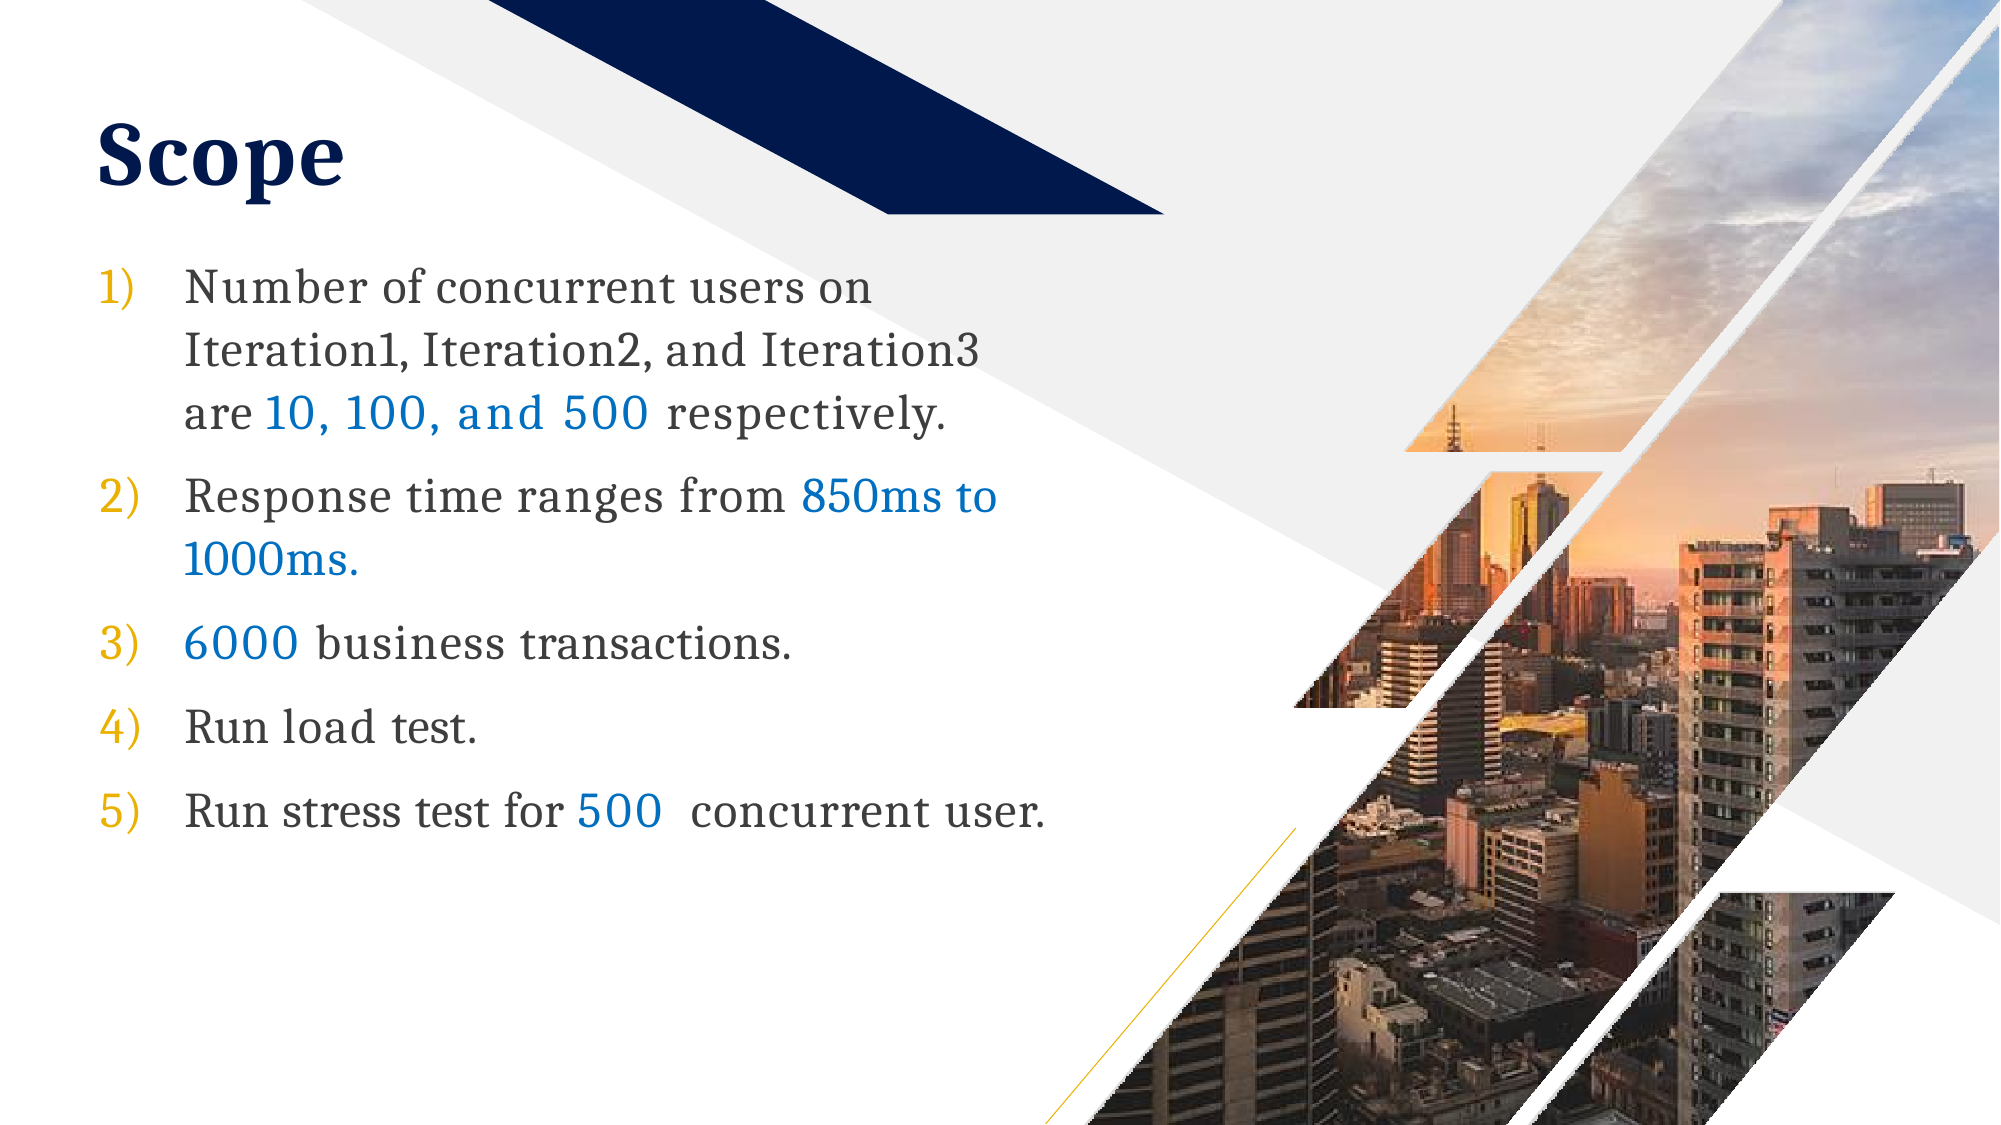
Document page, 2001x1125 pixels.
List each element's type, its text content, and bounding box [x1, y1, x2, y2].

title Scope [97, 91, 365, 240]
text_box Number of concurrent users on Iteration1, Iteration2, and Iteration3 are 10, 100, and 500 respectively. Response time ranges from 850ms to 1000ms. 6000 business transactions. Run load test. Run stress test for 500 concurrent user. [97, 240, 1077, 922]
picture [1082, 0, 2000, 1125]
